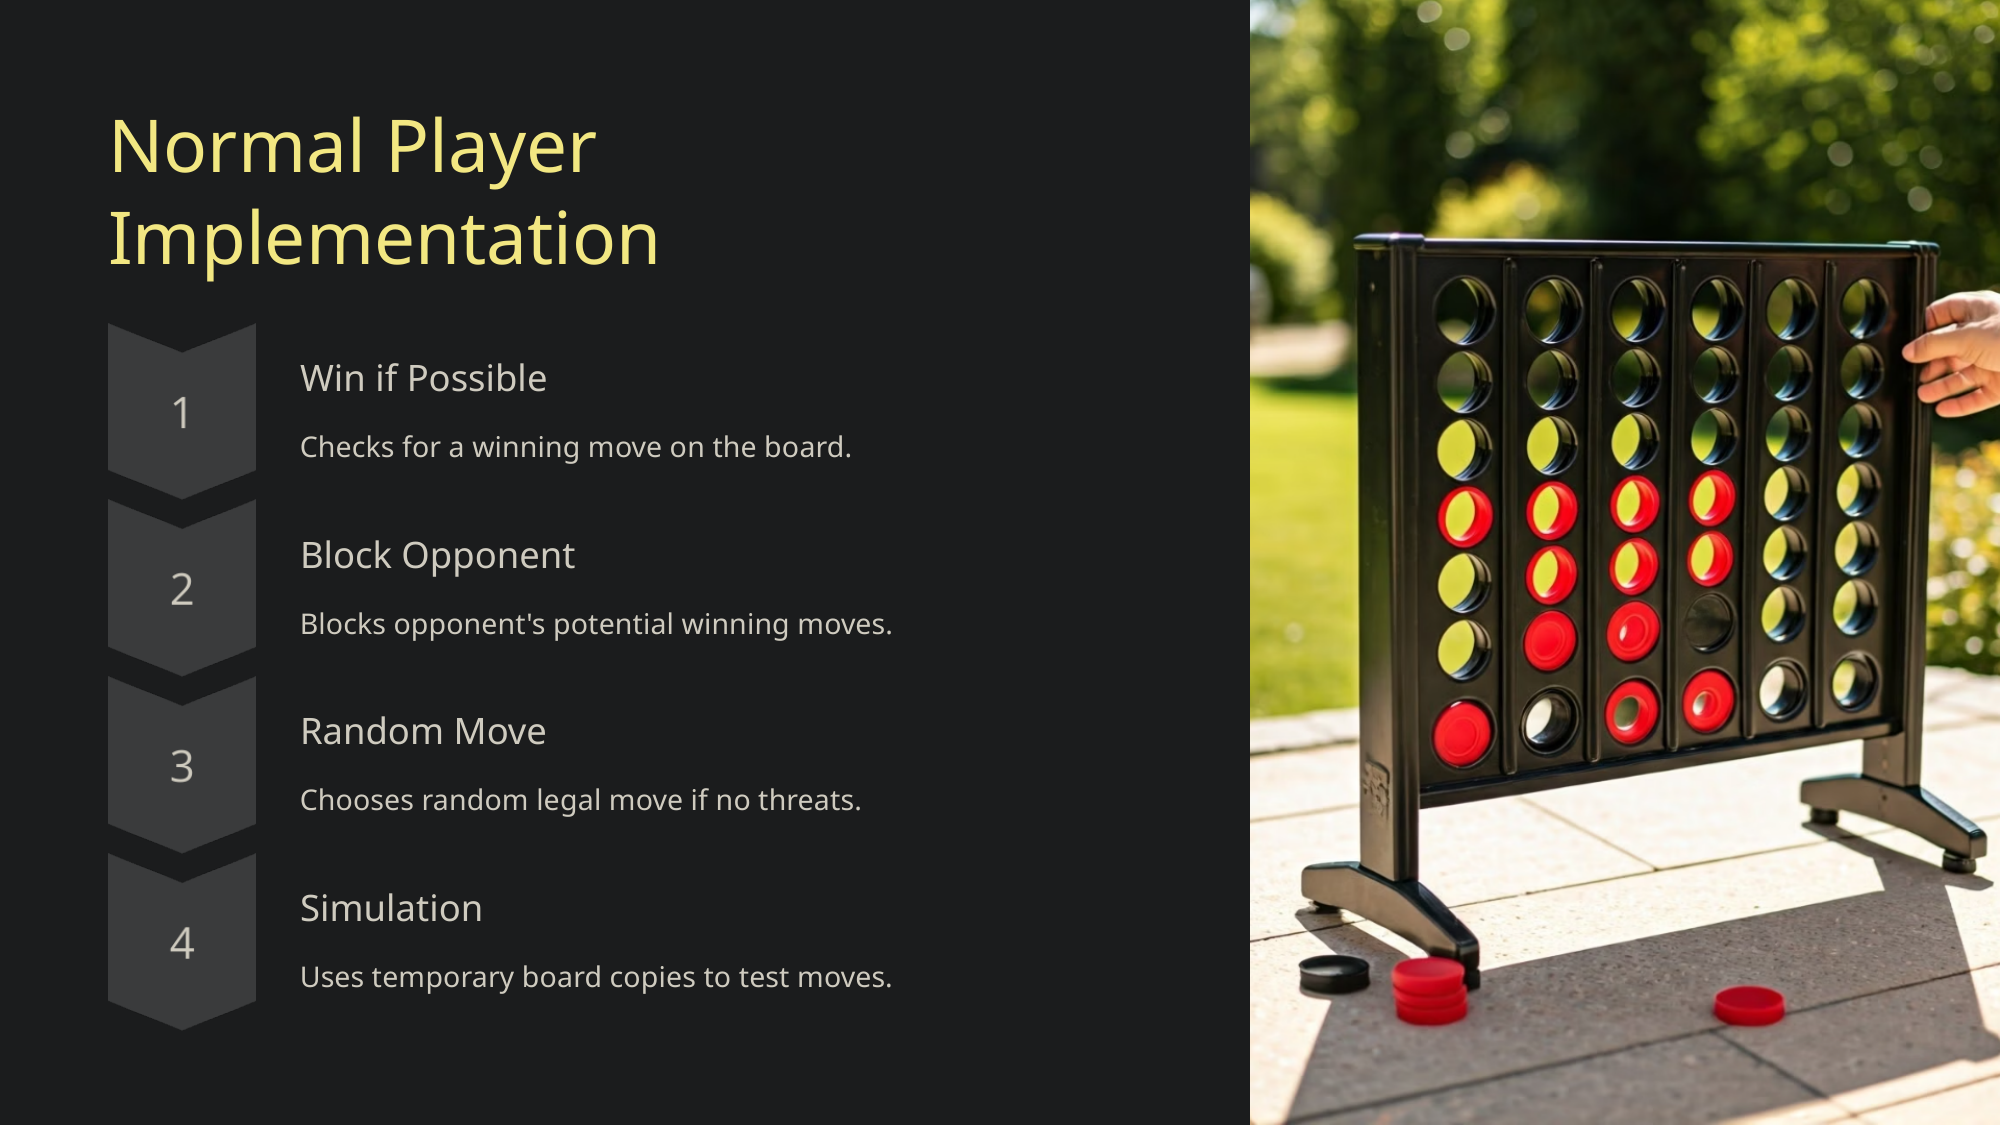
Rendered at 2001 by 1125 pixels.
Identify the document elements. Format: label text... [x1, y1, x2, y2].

text_box Random Move [299, 706, 669, 753]
text_box Blocks opponent's potential winning moves. [299, 592, 1142, 641]
picture [107, 322, 257, 1031]
text_box Win if Possible [299, 352, 669, 399]
picture [1249, 0, 2000, 1125]
text_box Uses temporary board copies to test moves. [299, 946, 1142, 994]
text_box Block Opponent [299, 529, 669, 576]
text_box Checks for a winning move on the board. [299, 416, 1142, 464]
text_box Simulation [299, 882, 669, 929]
text_box Normal Player Implementation [108, 94, 1142, 279]
text_box Chooses random legal move if no threats. [299, 769, 1142, 817]
